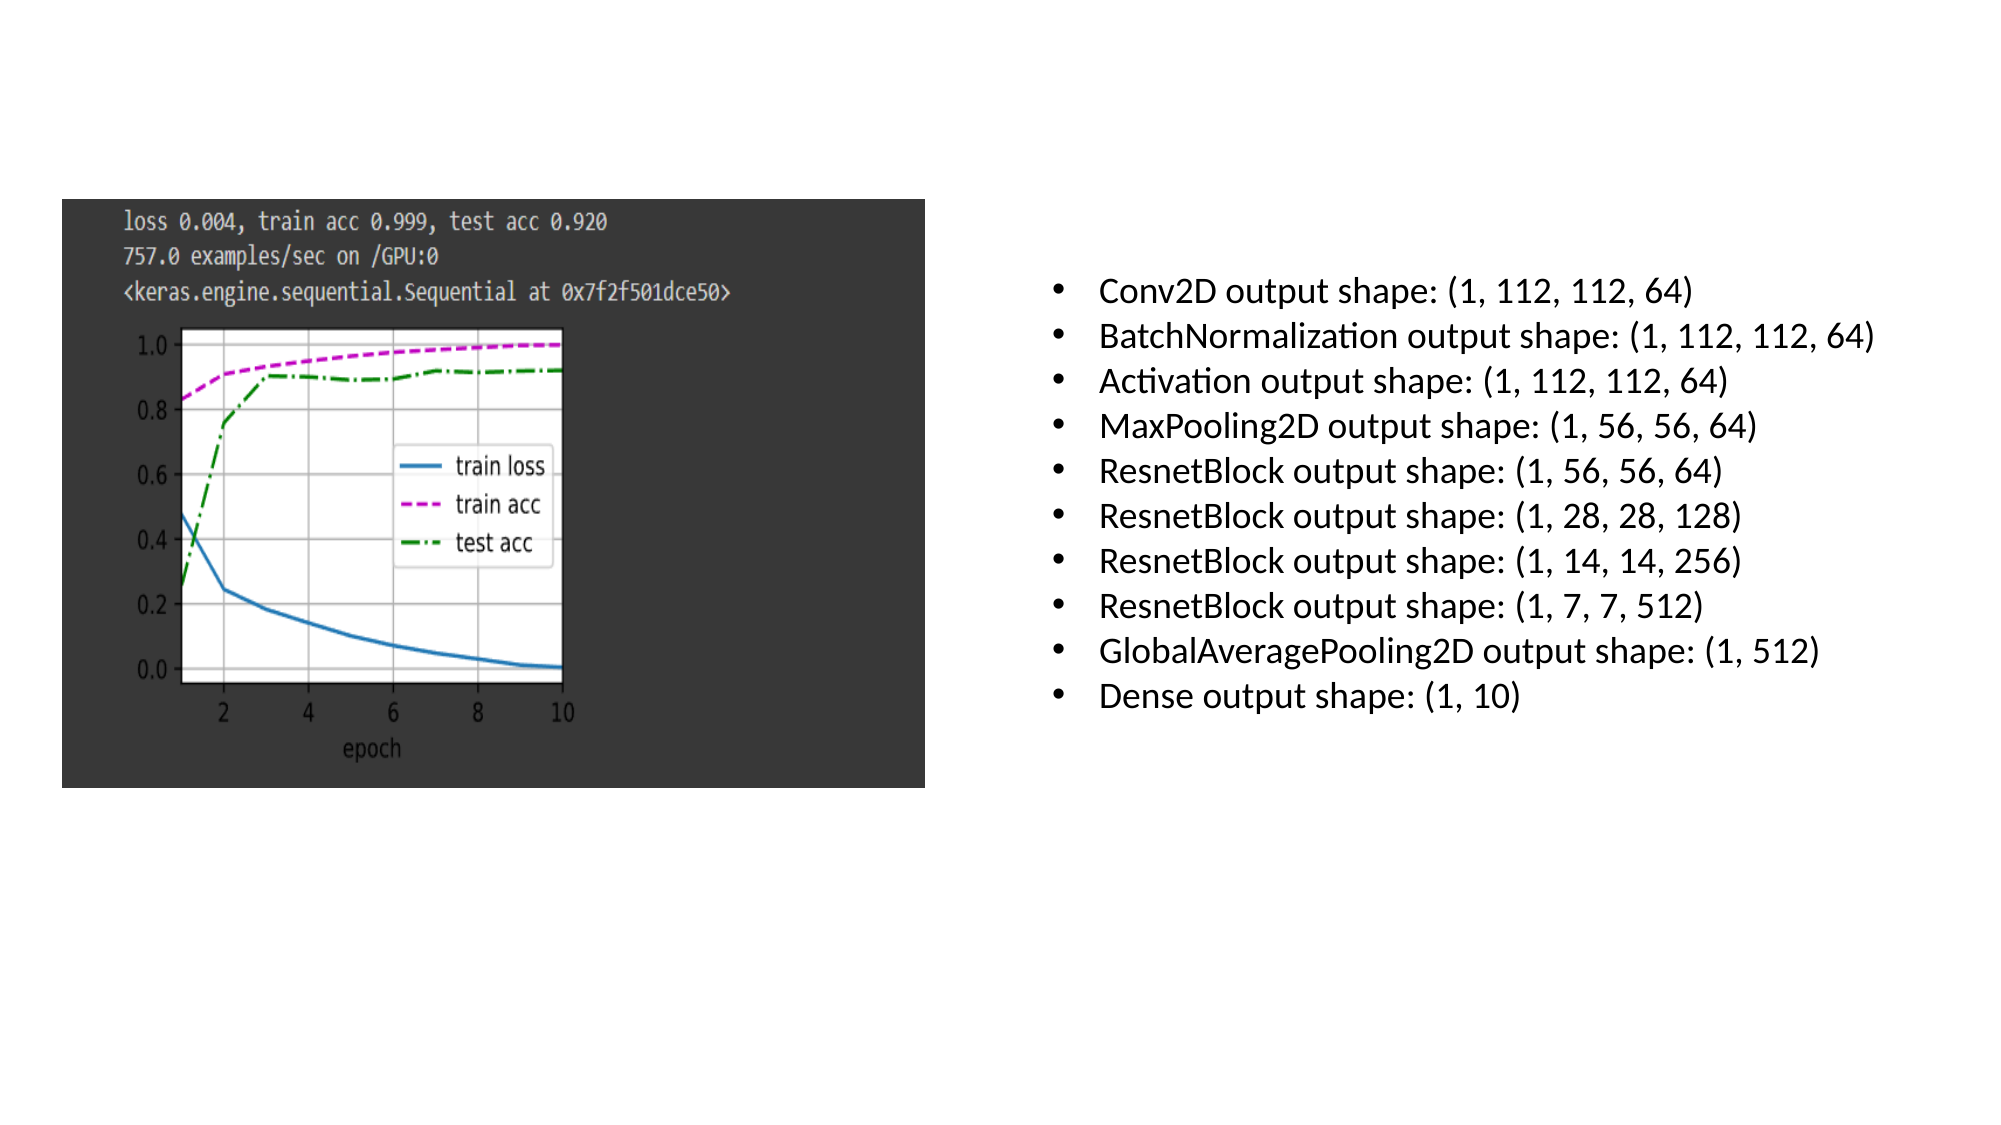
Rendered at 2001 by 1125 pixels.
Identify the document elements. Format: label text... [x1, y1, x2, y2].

text_box Conv2D output shape: (1, 112, 112, 64) BatchNormalization output shape: (1, 112, 112, 64) Activation output shape: (1, 112, 112, 64) MaxPooling2D output shape: (1, 56, 56, 64) ResnetBlock output shape: (1, 56, 56, 64) ResnetBlock output shape: (1, 28, 28, 128) ResnetBlock output shape: (1, 14, 14, 256) ResnetBlock output shape: (1, 7, 7, 512) GlobalAveragePooling2D output shape: (1, 512) Dense output shape: (1, 10) [1037, 258, 1925, 724]
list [62, 199, 925, 788]
